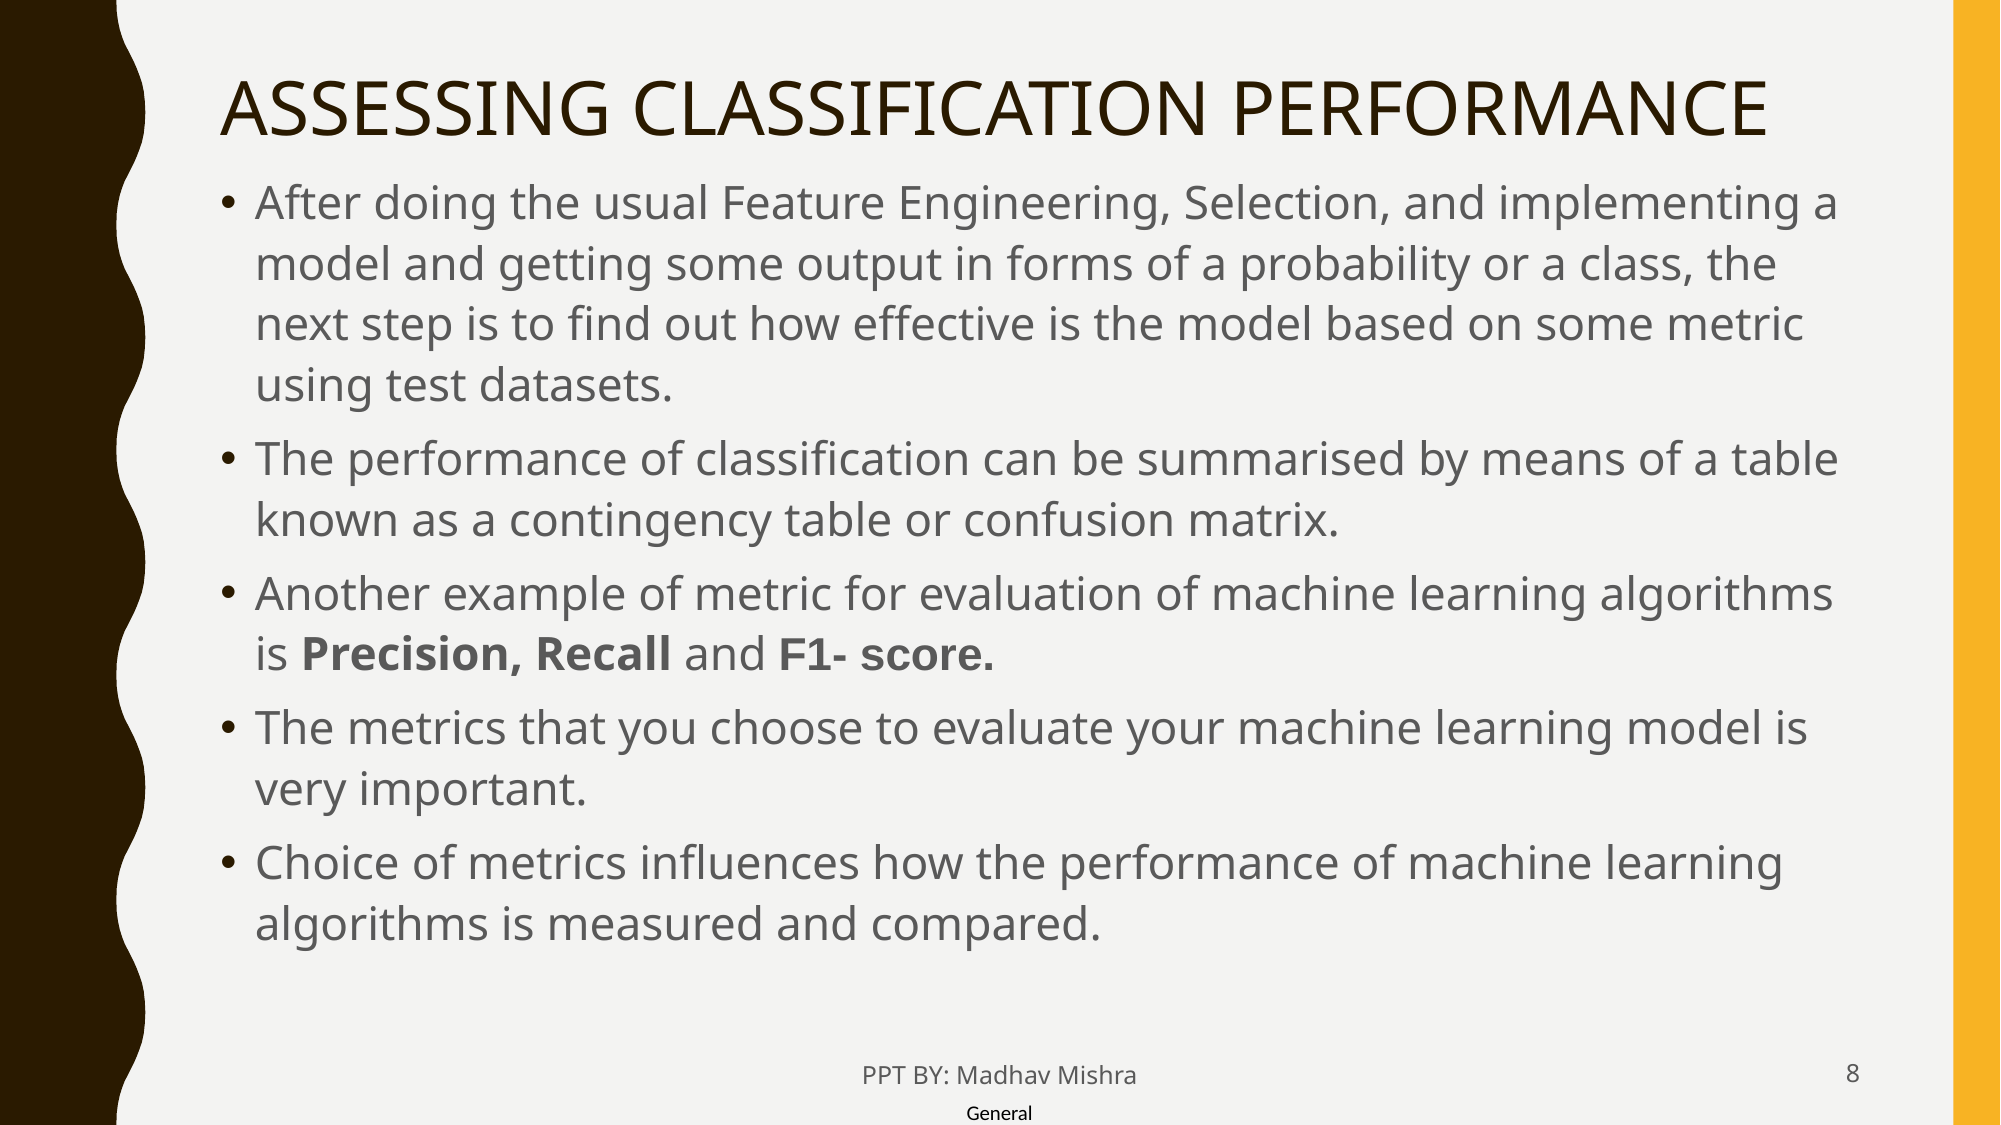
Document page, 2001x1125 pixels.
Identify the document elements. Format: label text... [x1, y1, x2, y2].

list After doing the usual Feature Engineering, Selection, and implementing a model and getting some output in forms of a probability or a class, the next step is to find out how effective is the model based on some metric using test datasets. The performance of classiﬁcation can be summarised by means of a table known as a contingency table or confusion matrix. Another example of metric for evaluation of machine learning algorithms is Precision, Recall and F1- score. The metrics that you choose to evaluate your machine learning model is very important. Choice of metrics influences how the performance of machine learning algorithms is measured and compared. [205, 160, 1875, 965]
title ASSESSING CLASSIFICATION PERFORMANCE [205, 62, 1875, 160]
footer PPT BY: Madhav Mishra [662, 1045, 1338, 1103]
slide_number 8 [1412, 1045, 1875, 1103]
